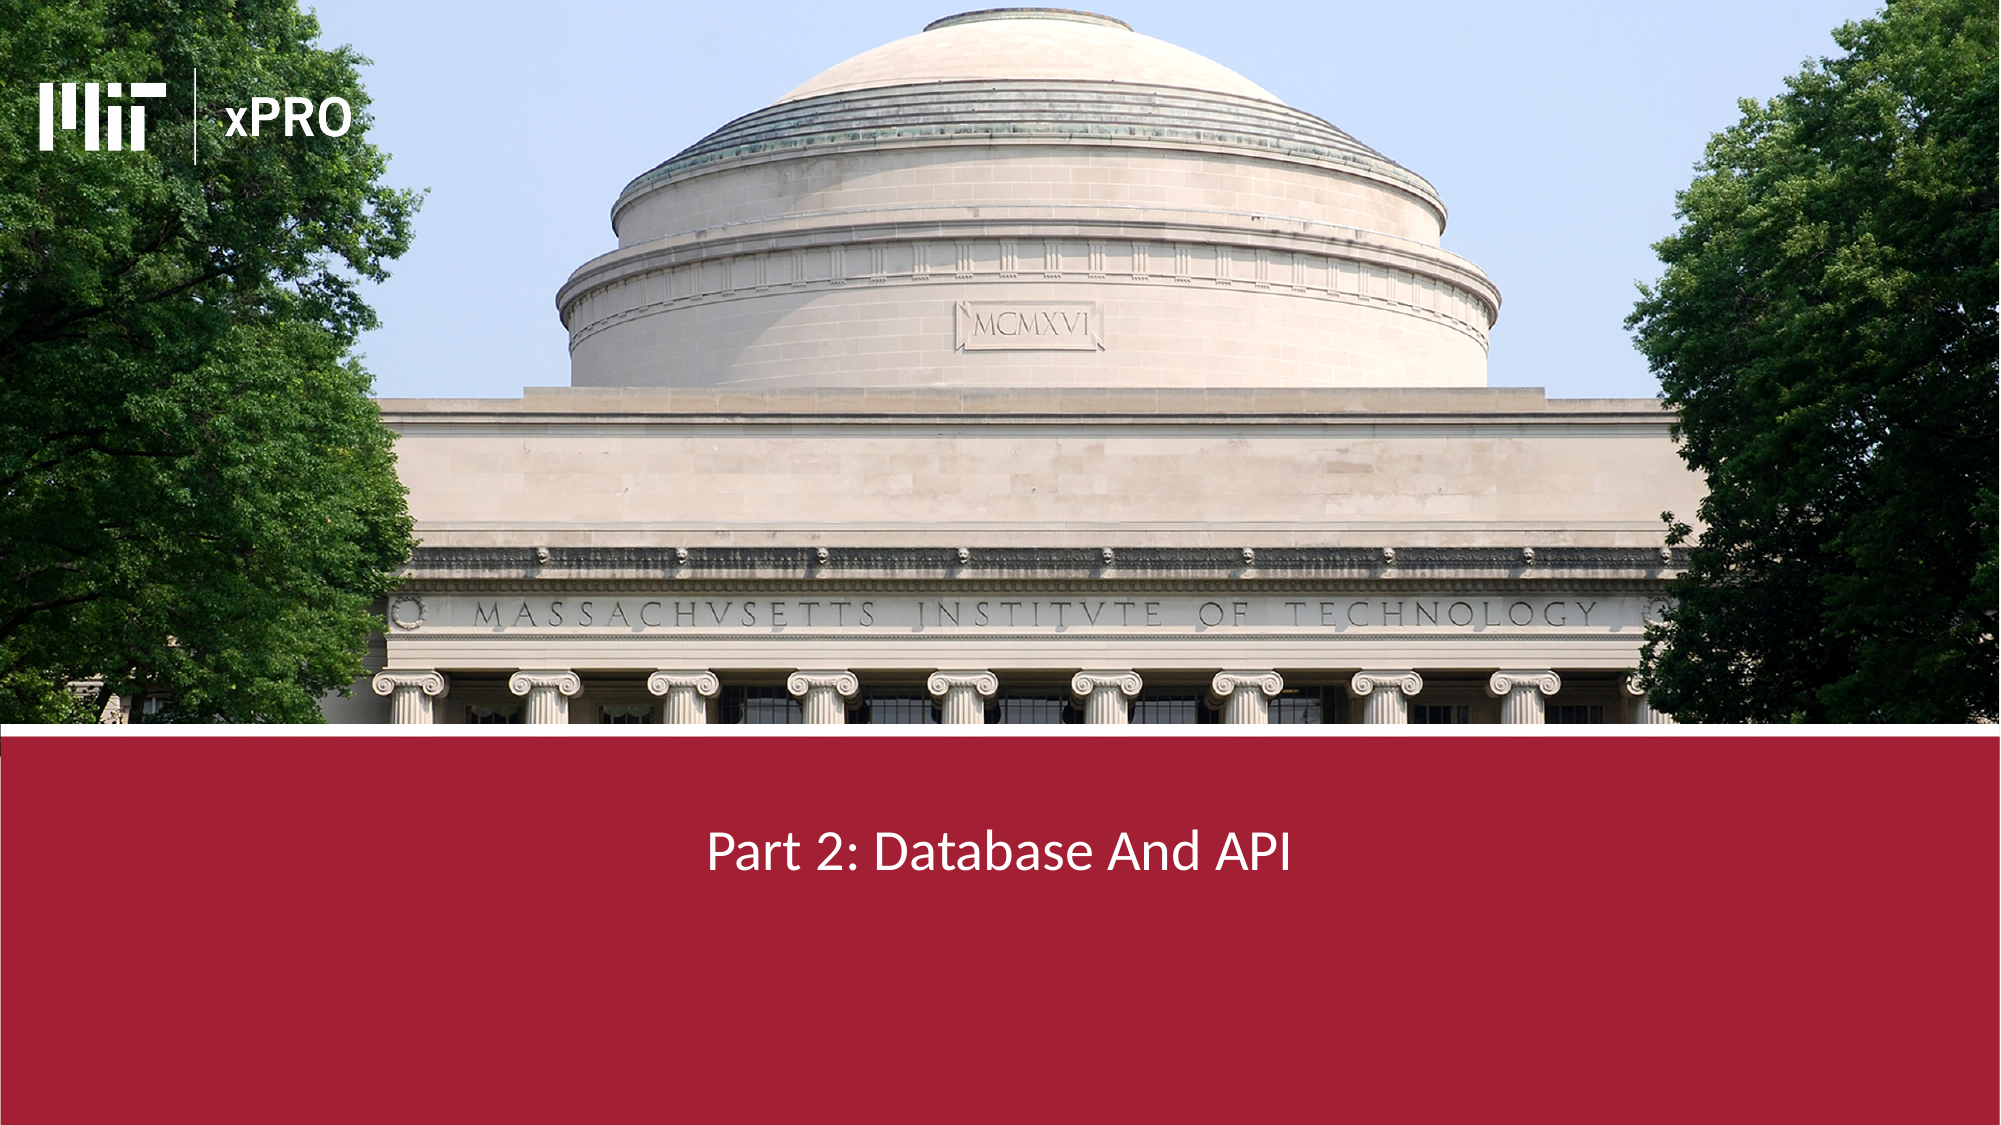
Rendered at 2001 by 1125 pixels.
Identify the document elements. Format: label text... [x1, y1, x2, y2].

text_box Part 2: Database And API [691, 804, 1309, 890]
picture [0, 0, 2000, 1125]
